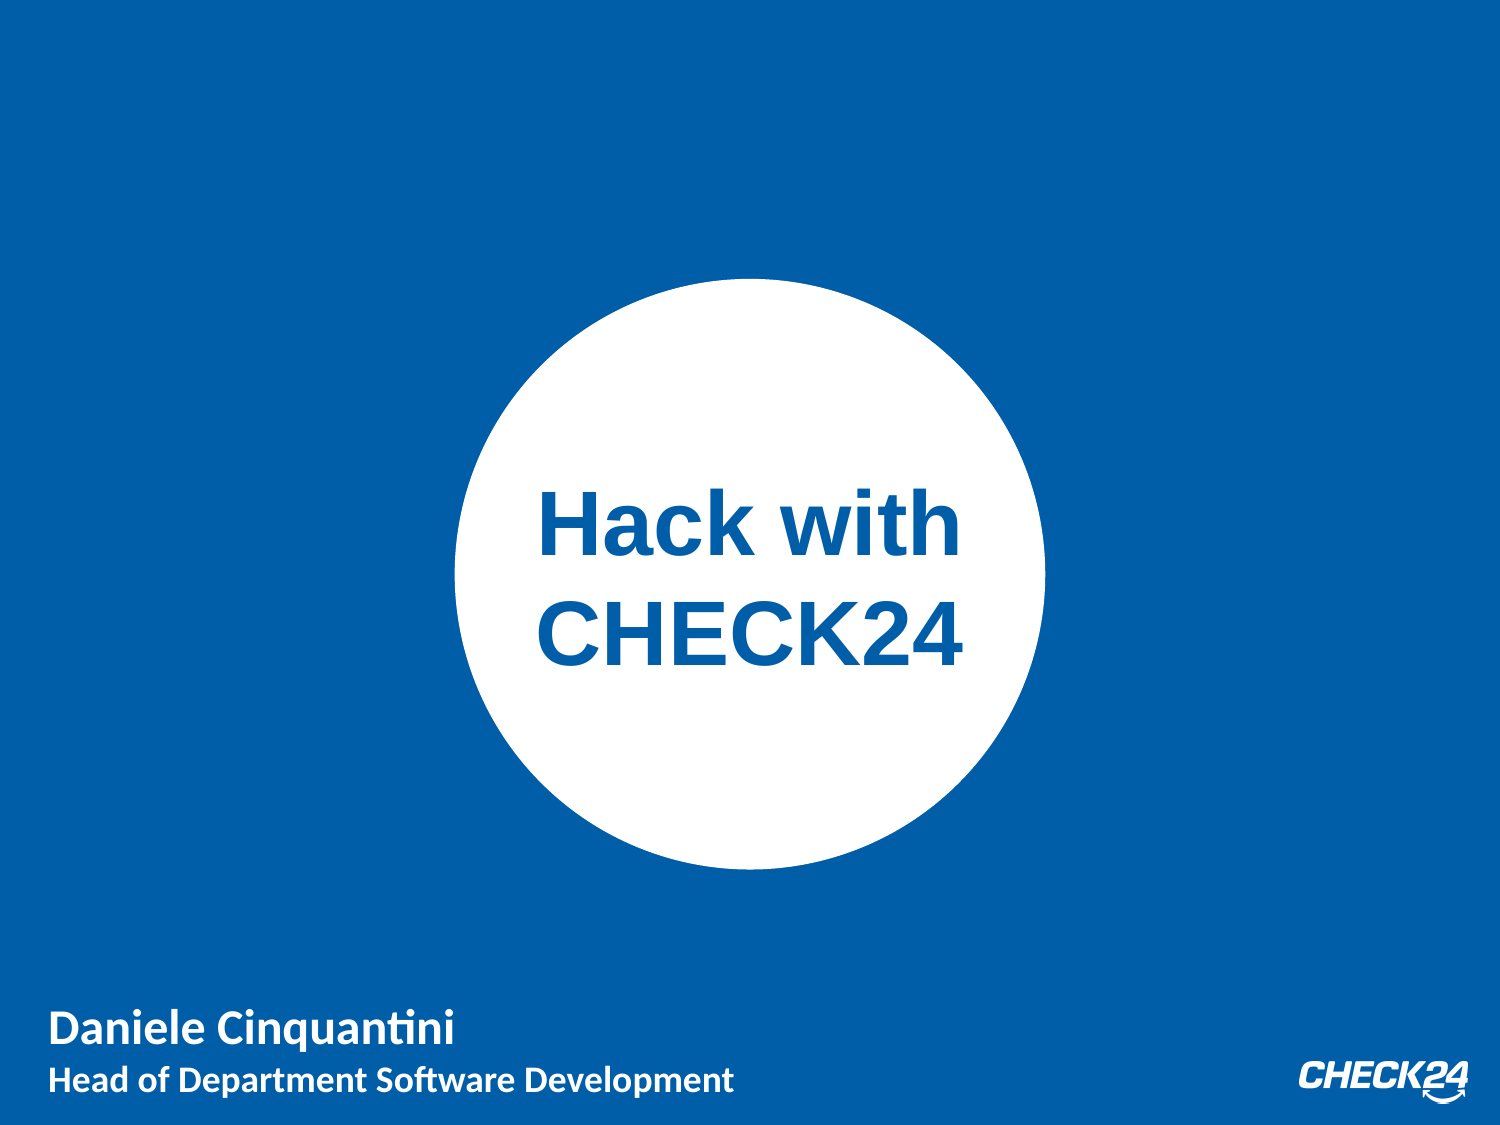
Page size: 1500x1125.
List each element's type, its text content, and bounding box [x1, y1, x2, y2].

text_box Hack with CHECK24 [452, 276, 1048, 872]
text_box Daniele Cinquantini Head of Department Software Development [33, 987, 751, 1108]
picture [1299, 1061, 1468, 1104]
